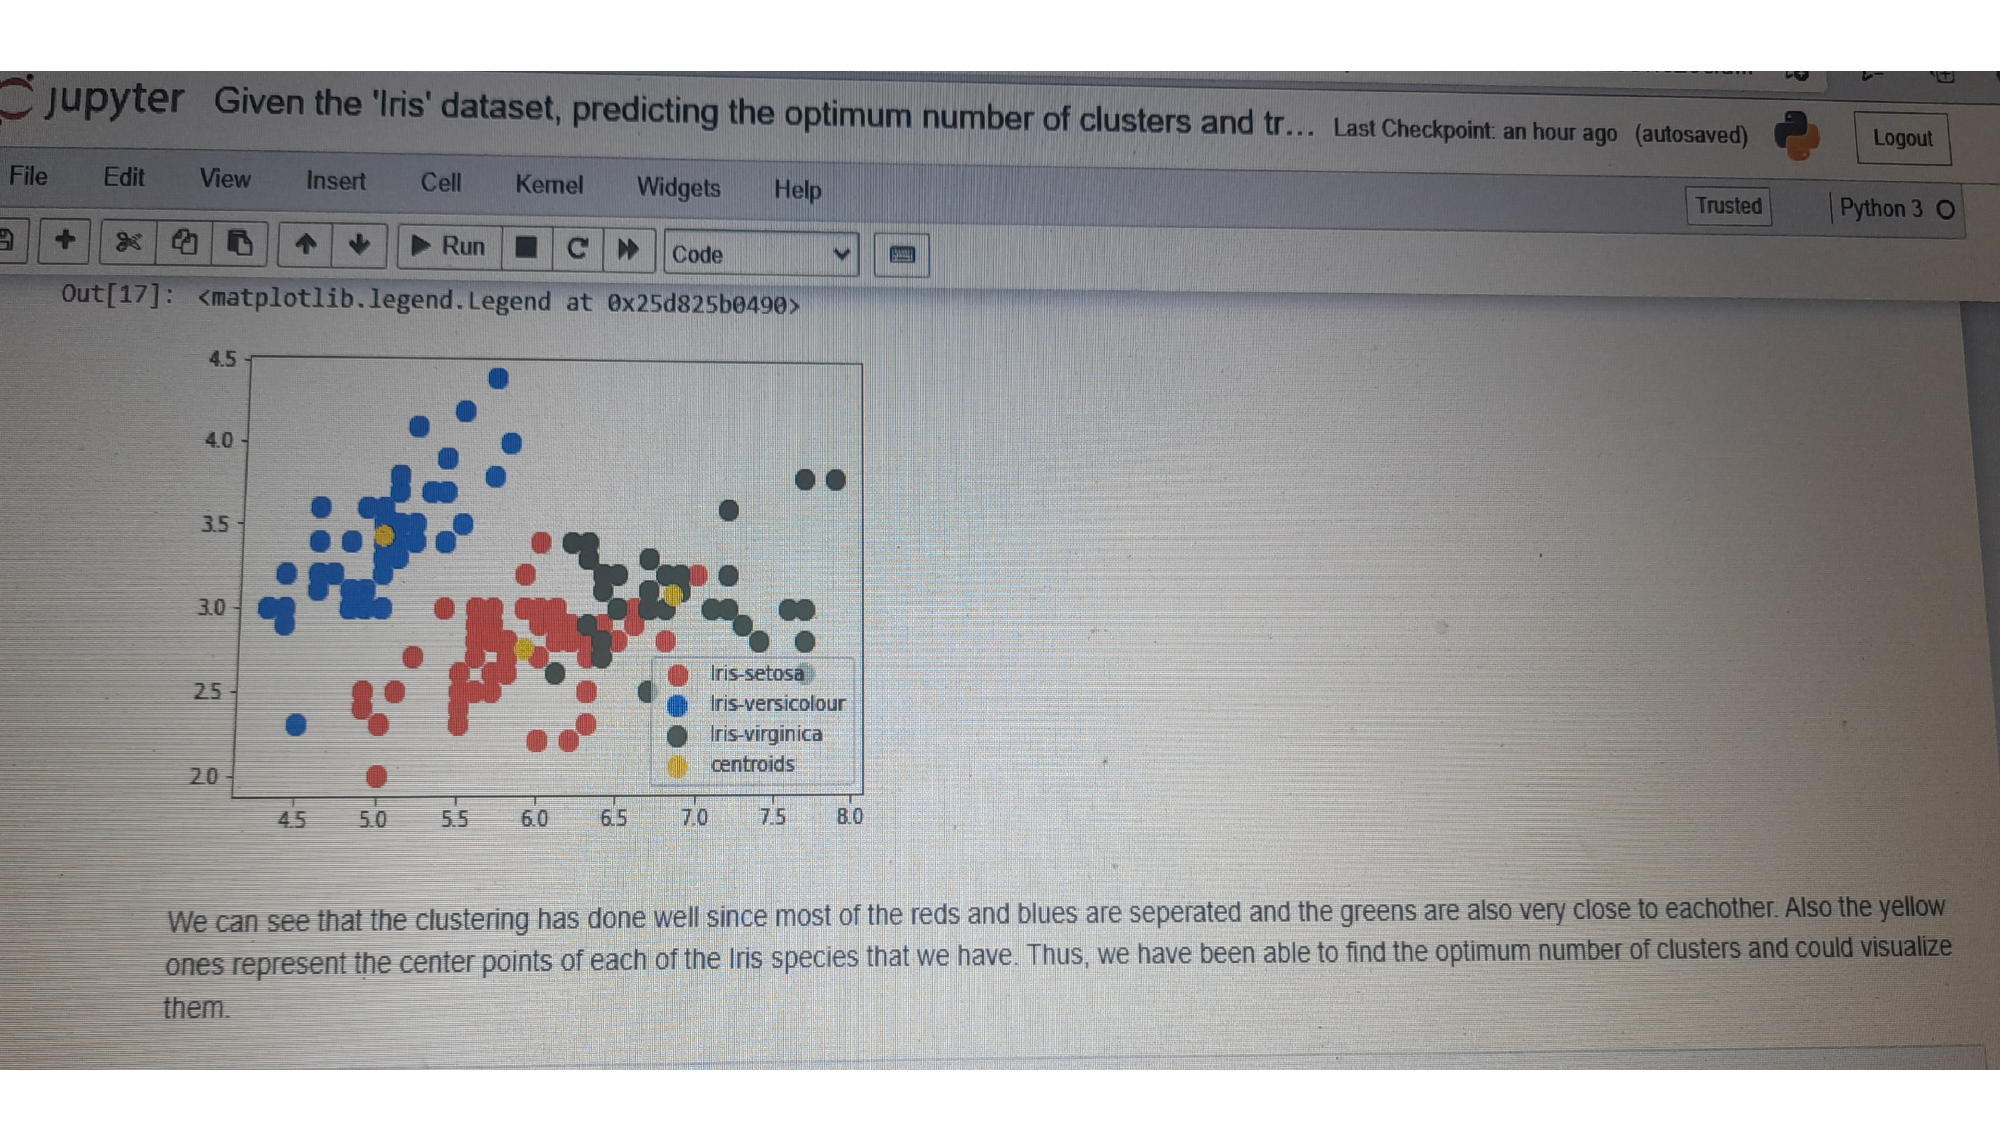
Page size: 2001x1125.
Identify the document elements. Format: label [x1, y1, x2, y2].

picture [0, 71, 2000, 1070]
